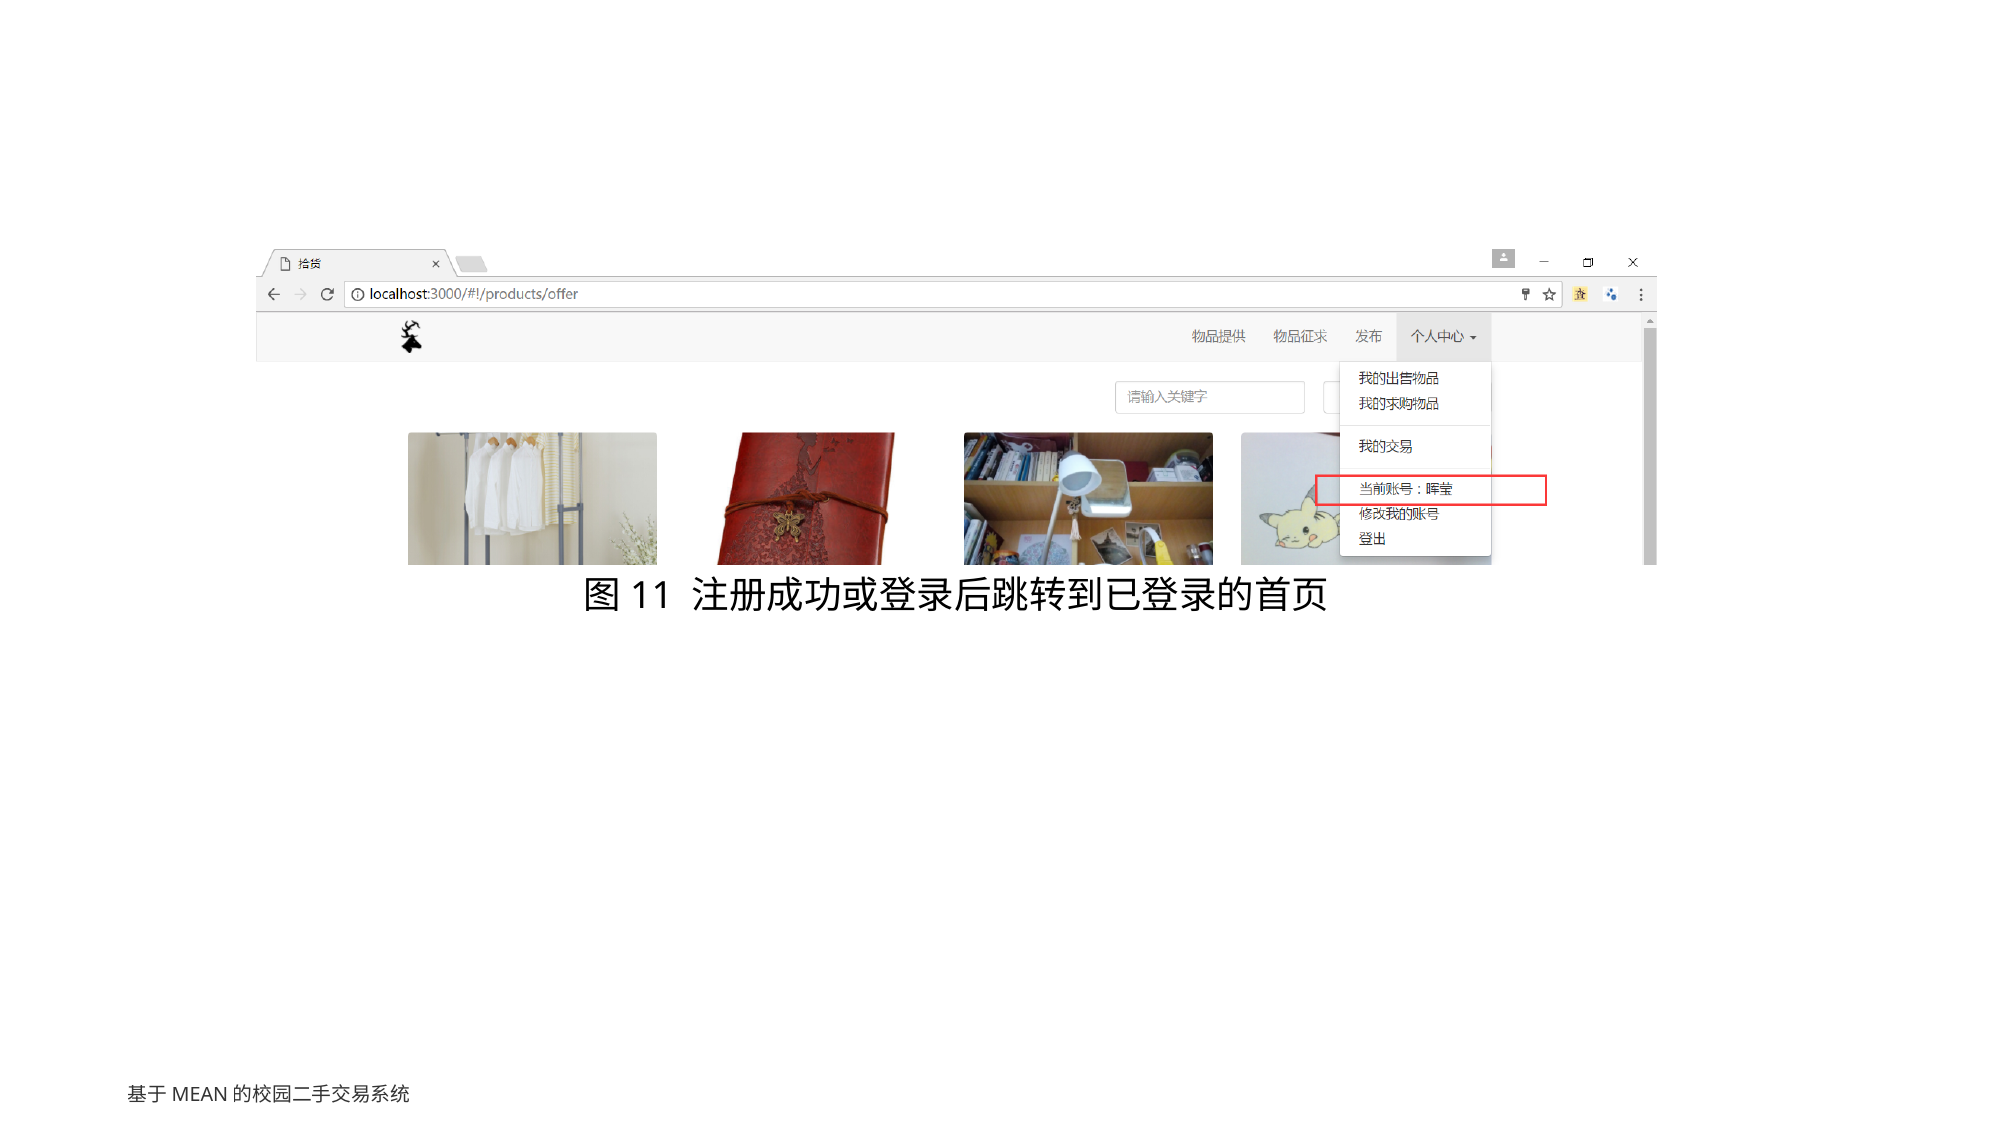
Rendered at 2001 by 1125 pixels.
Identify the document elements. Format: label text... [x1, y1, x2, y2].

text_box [256, 249, 1657, 626]
footer 基于MEAN的校园二手交易系统 [112, 1075, 938, 1113]
